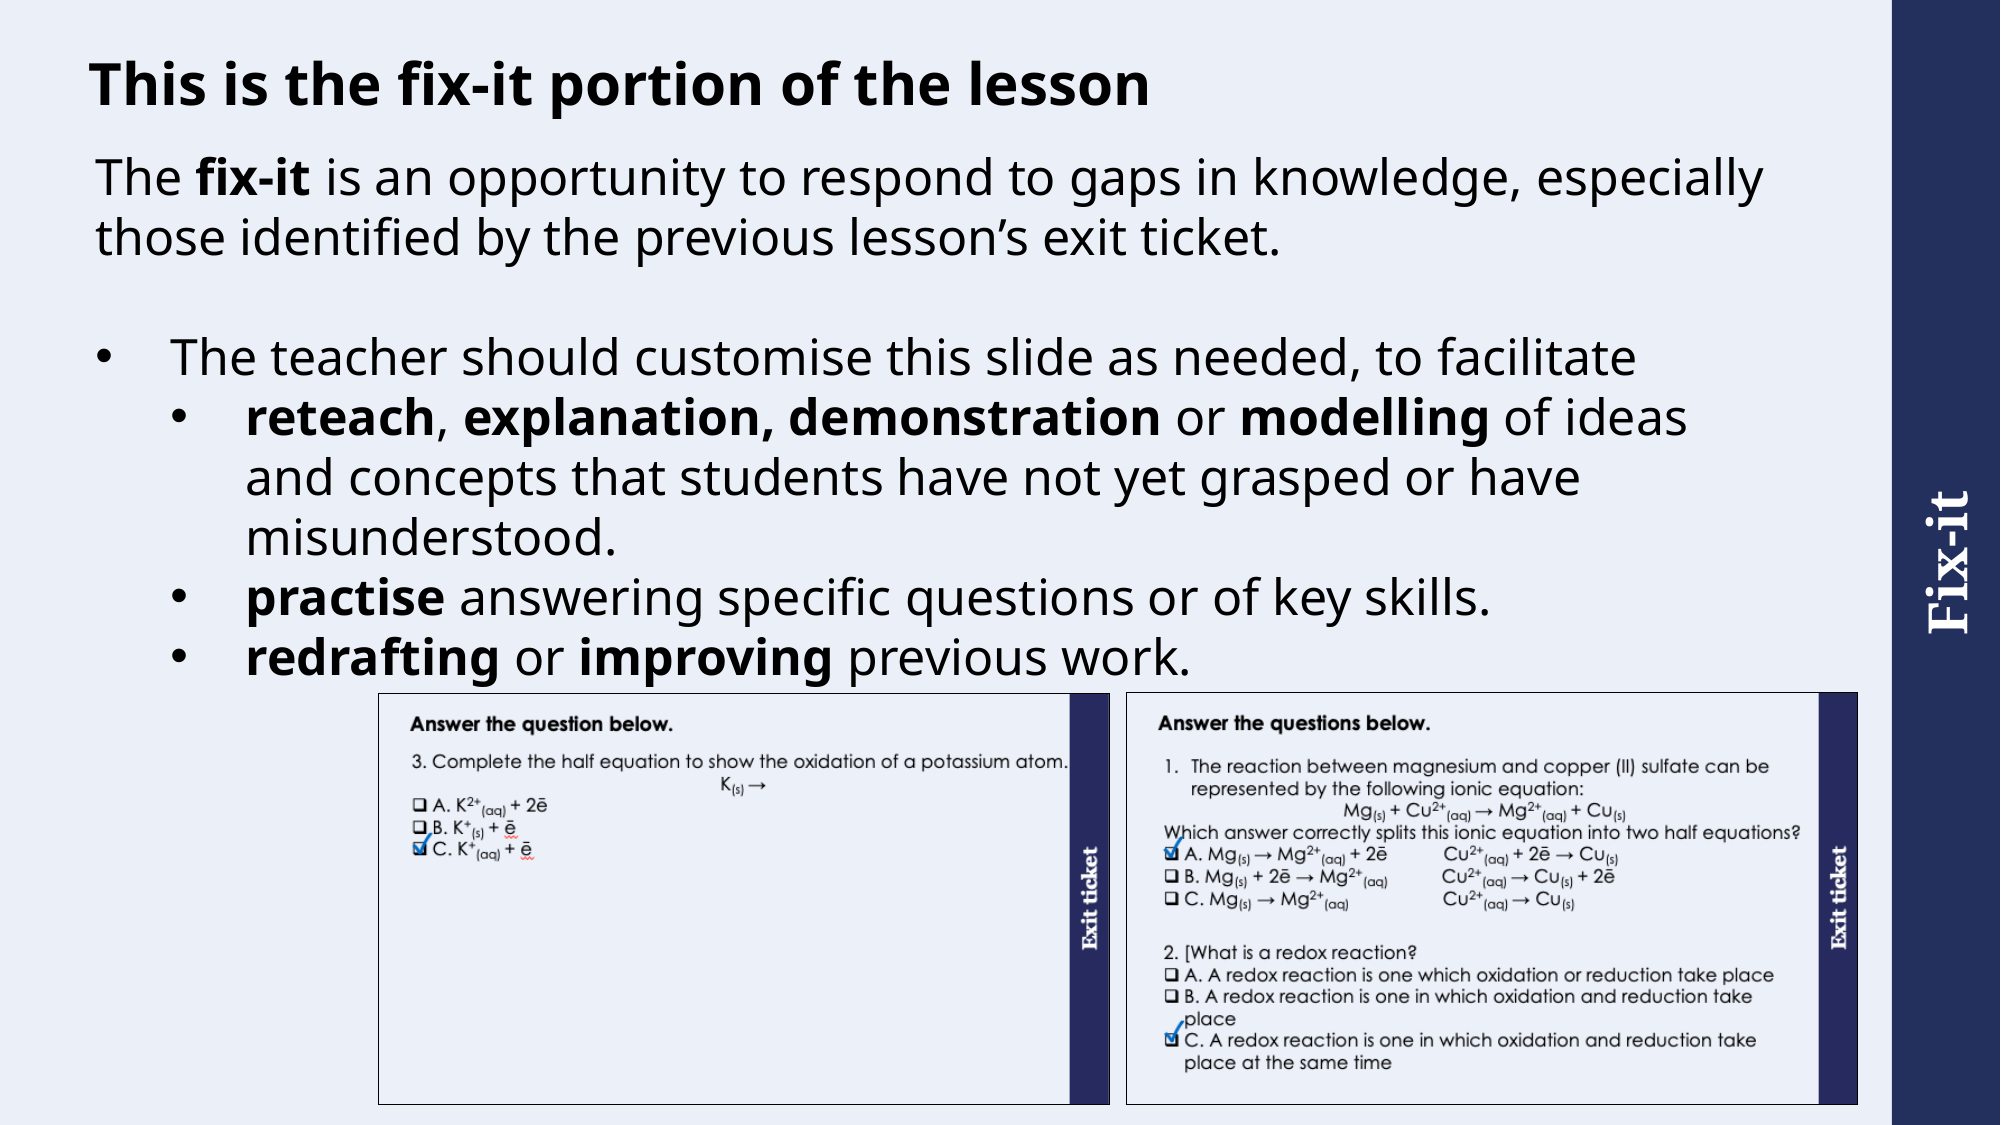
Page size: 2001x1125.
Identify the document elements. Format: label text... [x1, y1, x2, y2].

picture [378, 693, 1110, 1105]
title This is the fix-it portion of the lesson [88, 0, 1831, 119]
text_box The fix-it is an opportunity to respond to gaps in knowledge, especially those identified by the previous lesson’s exit ticket. The teacher should customise this slide as needed, to facilitate reteach, explanation, demonstration or modelling of ideas and concepts that students have not yet grasped or have misunderstood. practise answering specific questions or of key skills. redrafting or improving previous work. [80, 78, 1788, 729]
picture [1126, 692, 1858, 1105]
